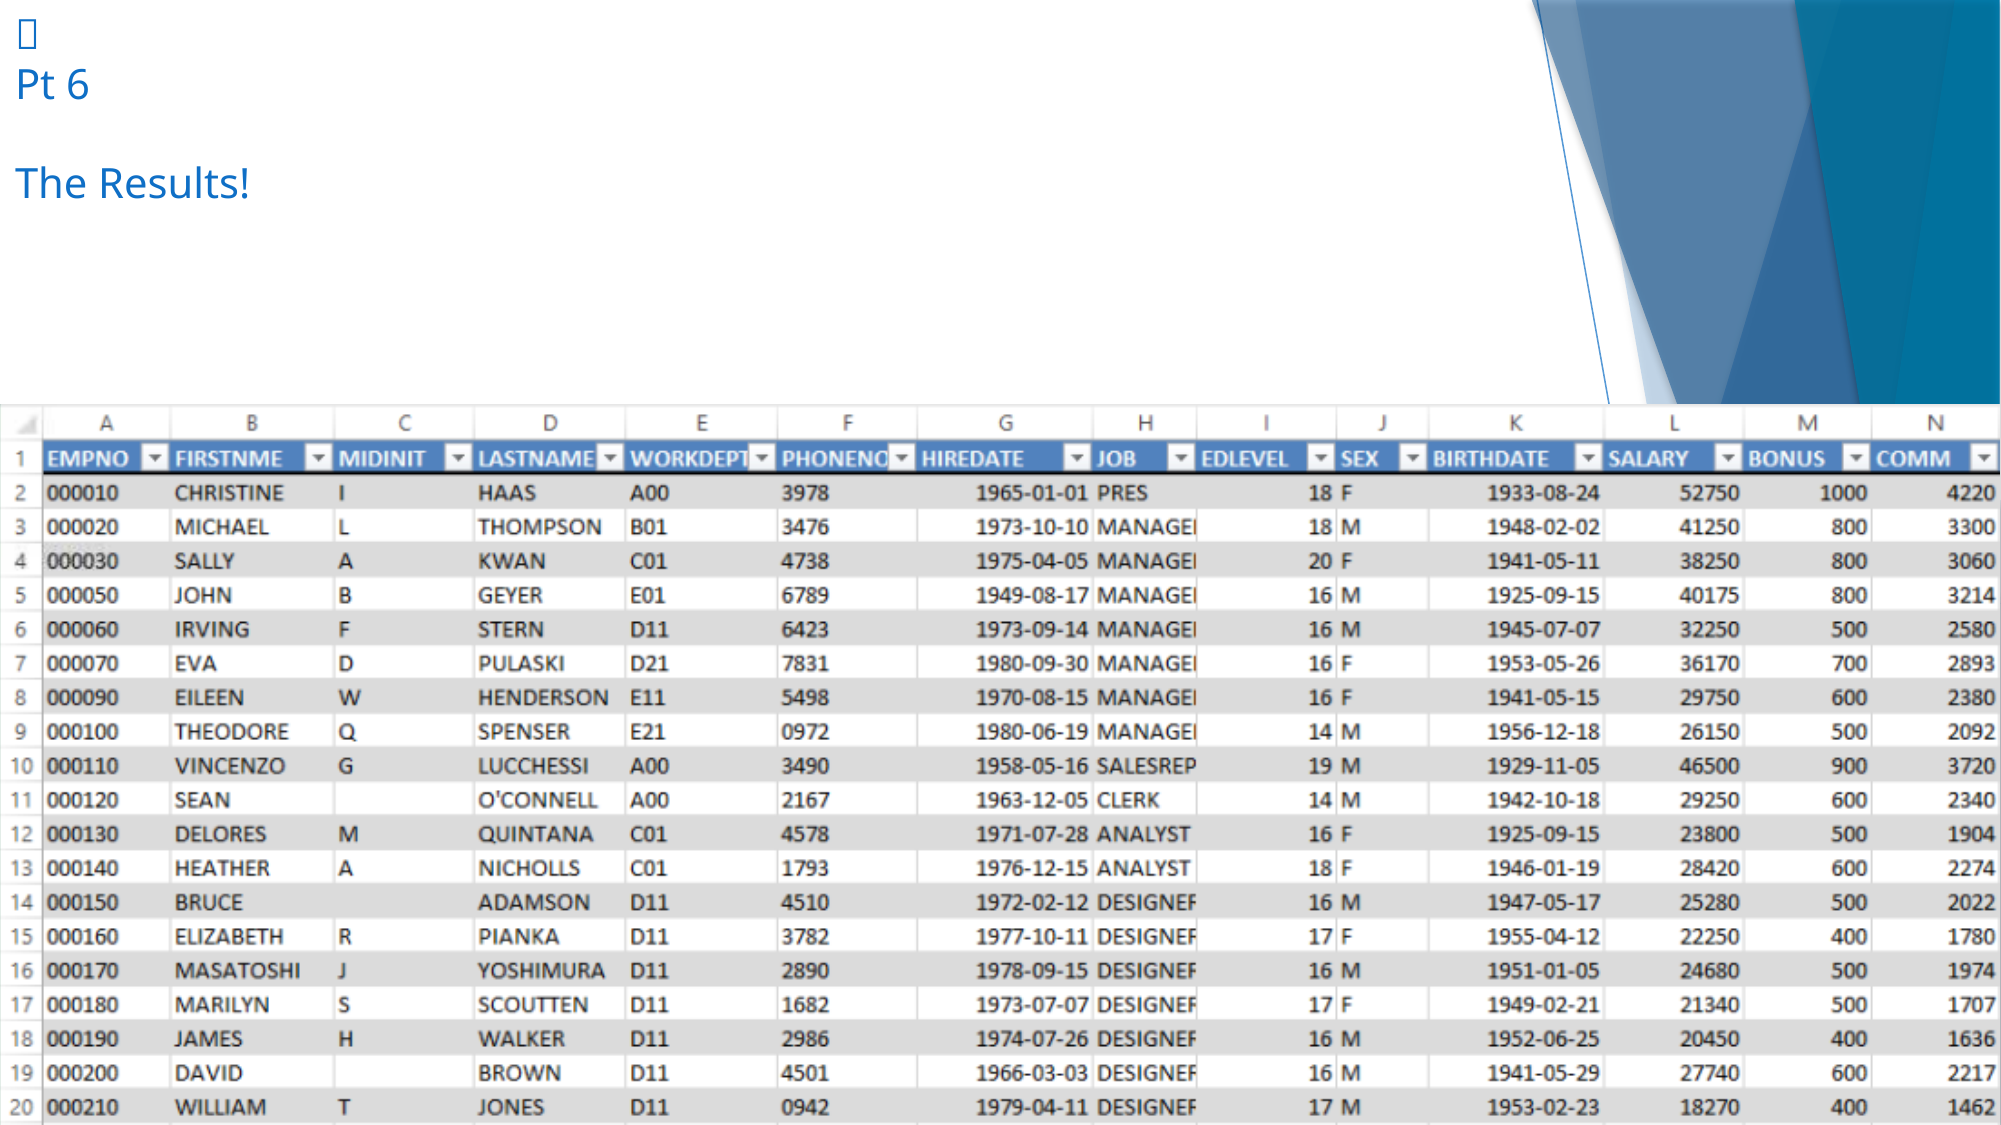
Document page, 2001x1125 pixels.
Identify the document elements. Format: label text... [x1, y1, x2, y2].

picture [0, 404, 2000, 1125]
title 🐼 Pt 6 The Results! [0, 0, 1725, 218]
